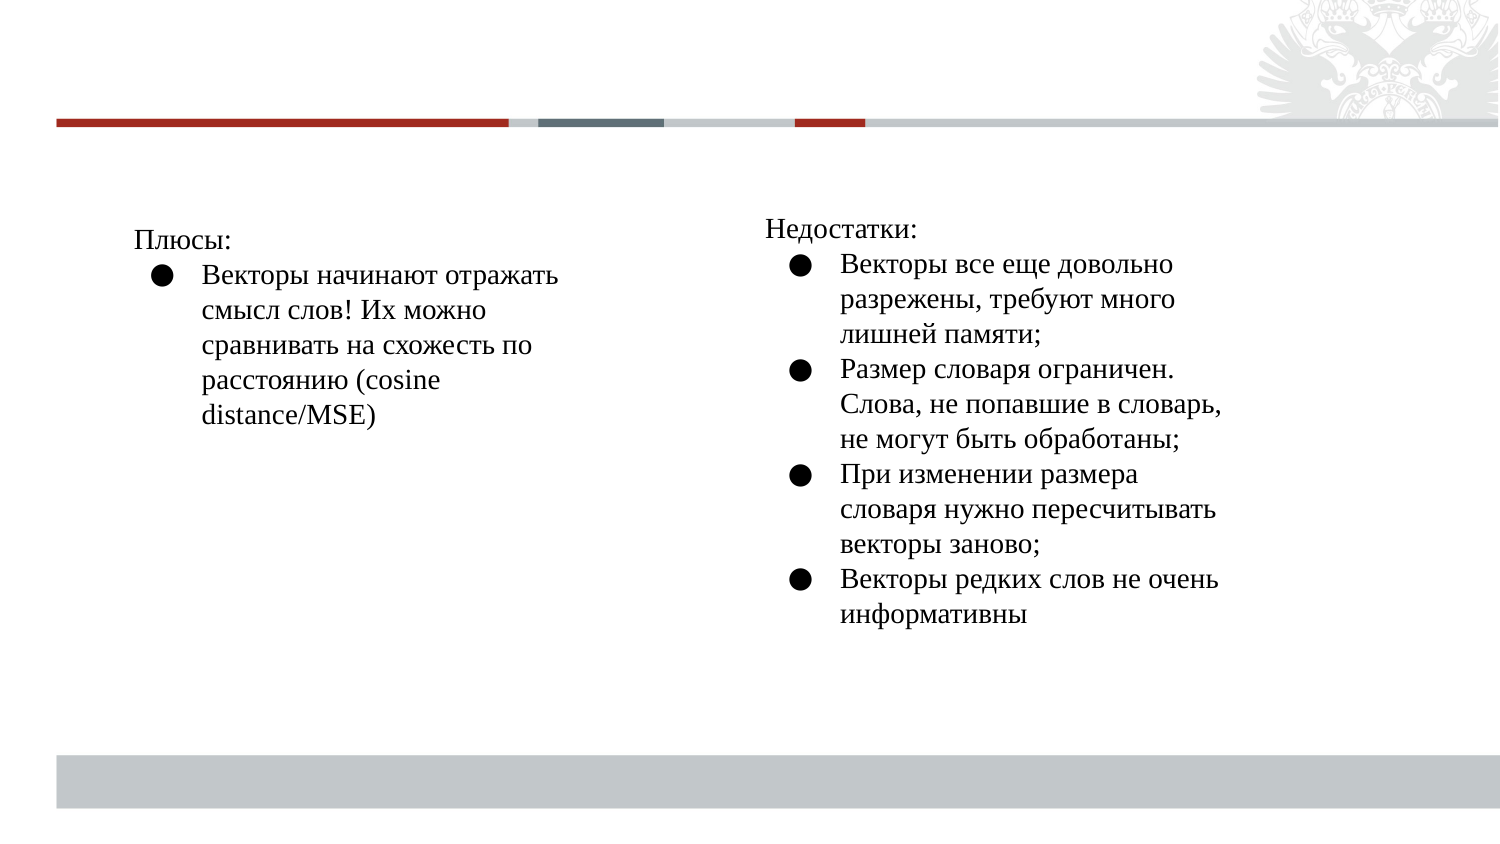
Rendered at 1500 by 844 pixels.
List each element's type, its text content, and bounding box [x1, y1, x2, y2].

text_box Недостатки: Векторы все еще довольно разрежены, требуют много лишней памяти; Размер словаря ограничен. Слова, не попавшие в словарь, не могут быть обработаны; При изменении размера словаря нужно пересчитывать векторы заново; Векторы редких слов не очень информативны [750, 194, 1243, 645]
picture [0, 0, 1500, 844]
text_box Плюсы: Векторы начинают отражать смысл слов! Их можно сравнивать на схожесть по расстоянию (cosine distance/MSE) [111, 205, 604, 515]
